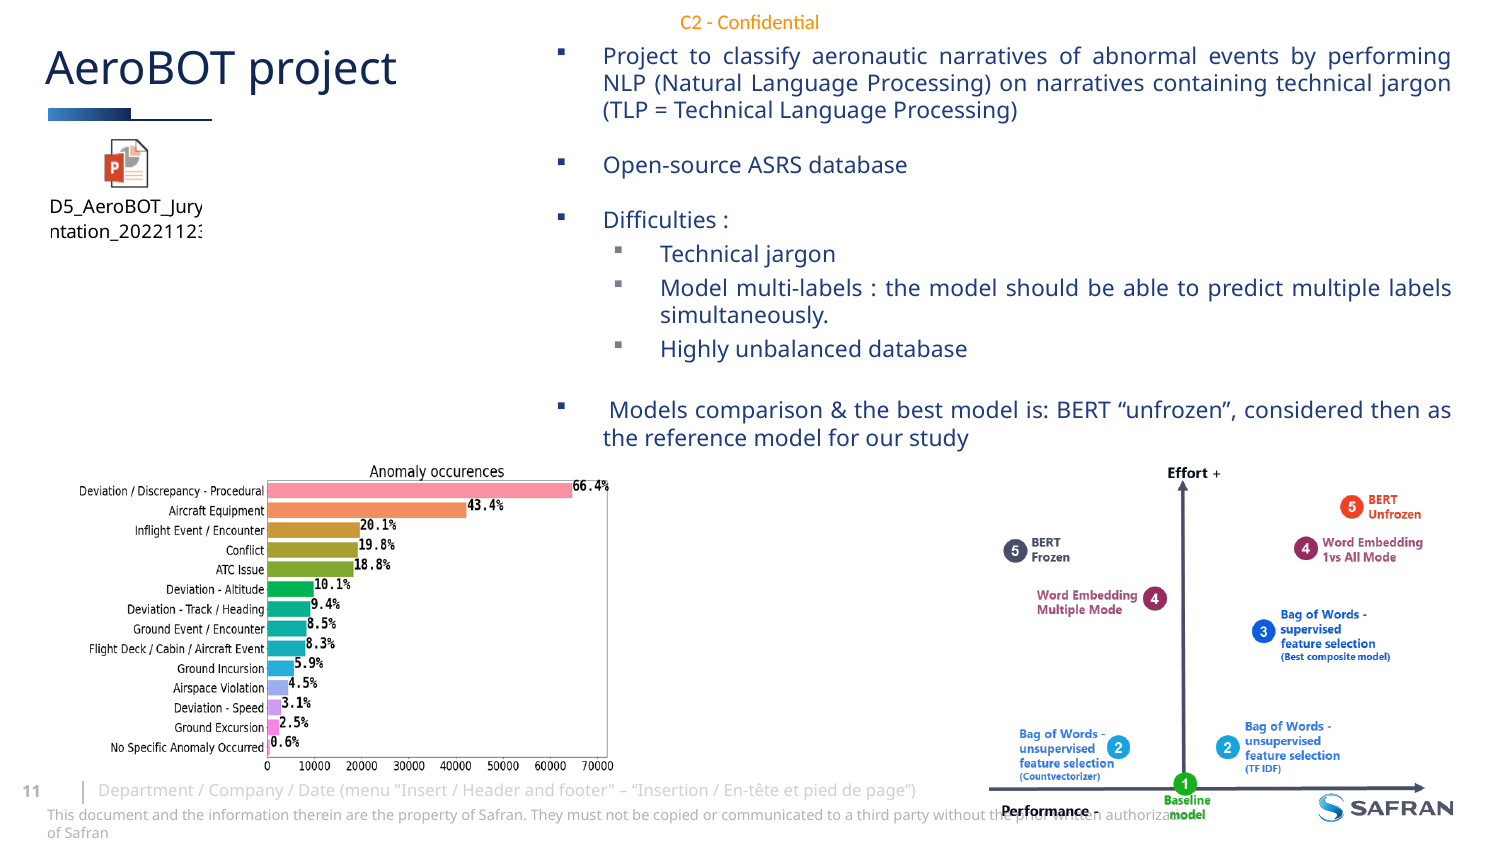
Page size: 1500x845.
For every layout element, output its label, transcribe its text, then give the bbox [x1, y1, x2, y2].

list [51, 137, 203, 269]
picture [76, 461, 617, 776]
title AeroBOT project [30, 31, 1434, 102]
text_box Project to classify aeronautic narratives of abnormal events by performing NLP (Natural Language Processing) on narratives containing technical jargon (TLP = Technical Language Processing) Open-source ASRS database Difficulties : Technical jargon Model multi-labels : the model should be able to predict multiple labels simultaneously. Highly unbalanced database Models comparison & the best model is: BERT “unfrozen”, considered then as the reference model for our study [541, 33, 1468, 459]
picture [988, 455, 1459, 831]
footer Department / Company / Date (menu "Insert / Header and footer" – “Insertion / En-tête et pied de page”) [83, 780, 983, 802]
